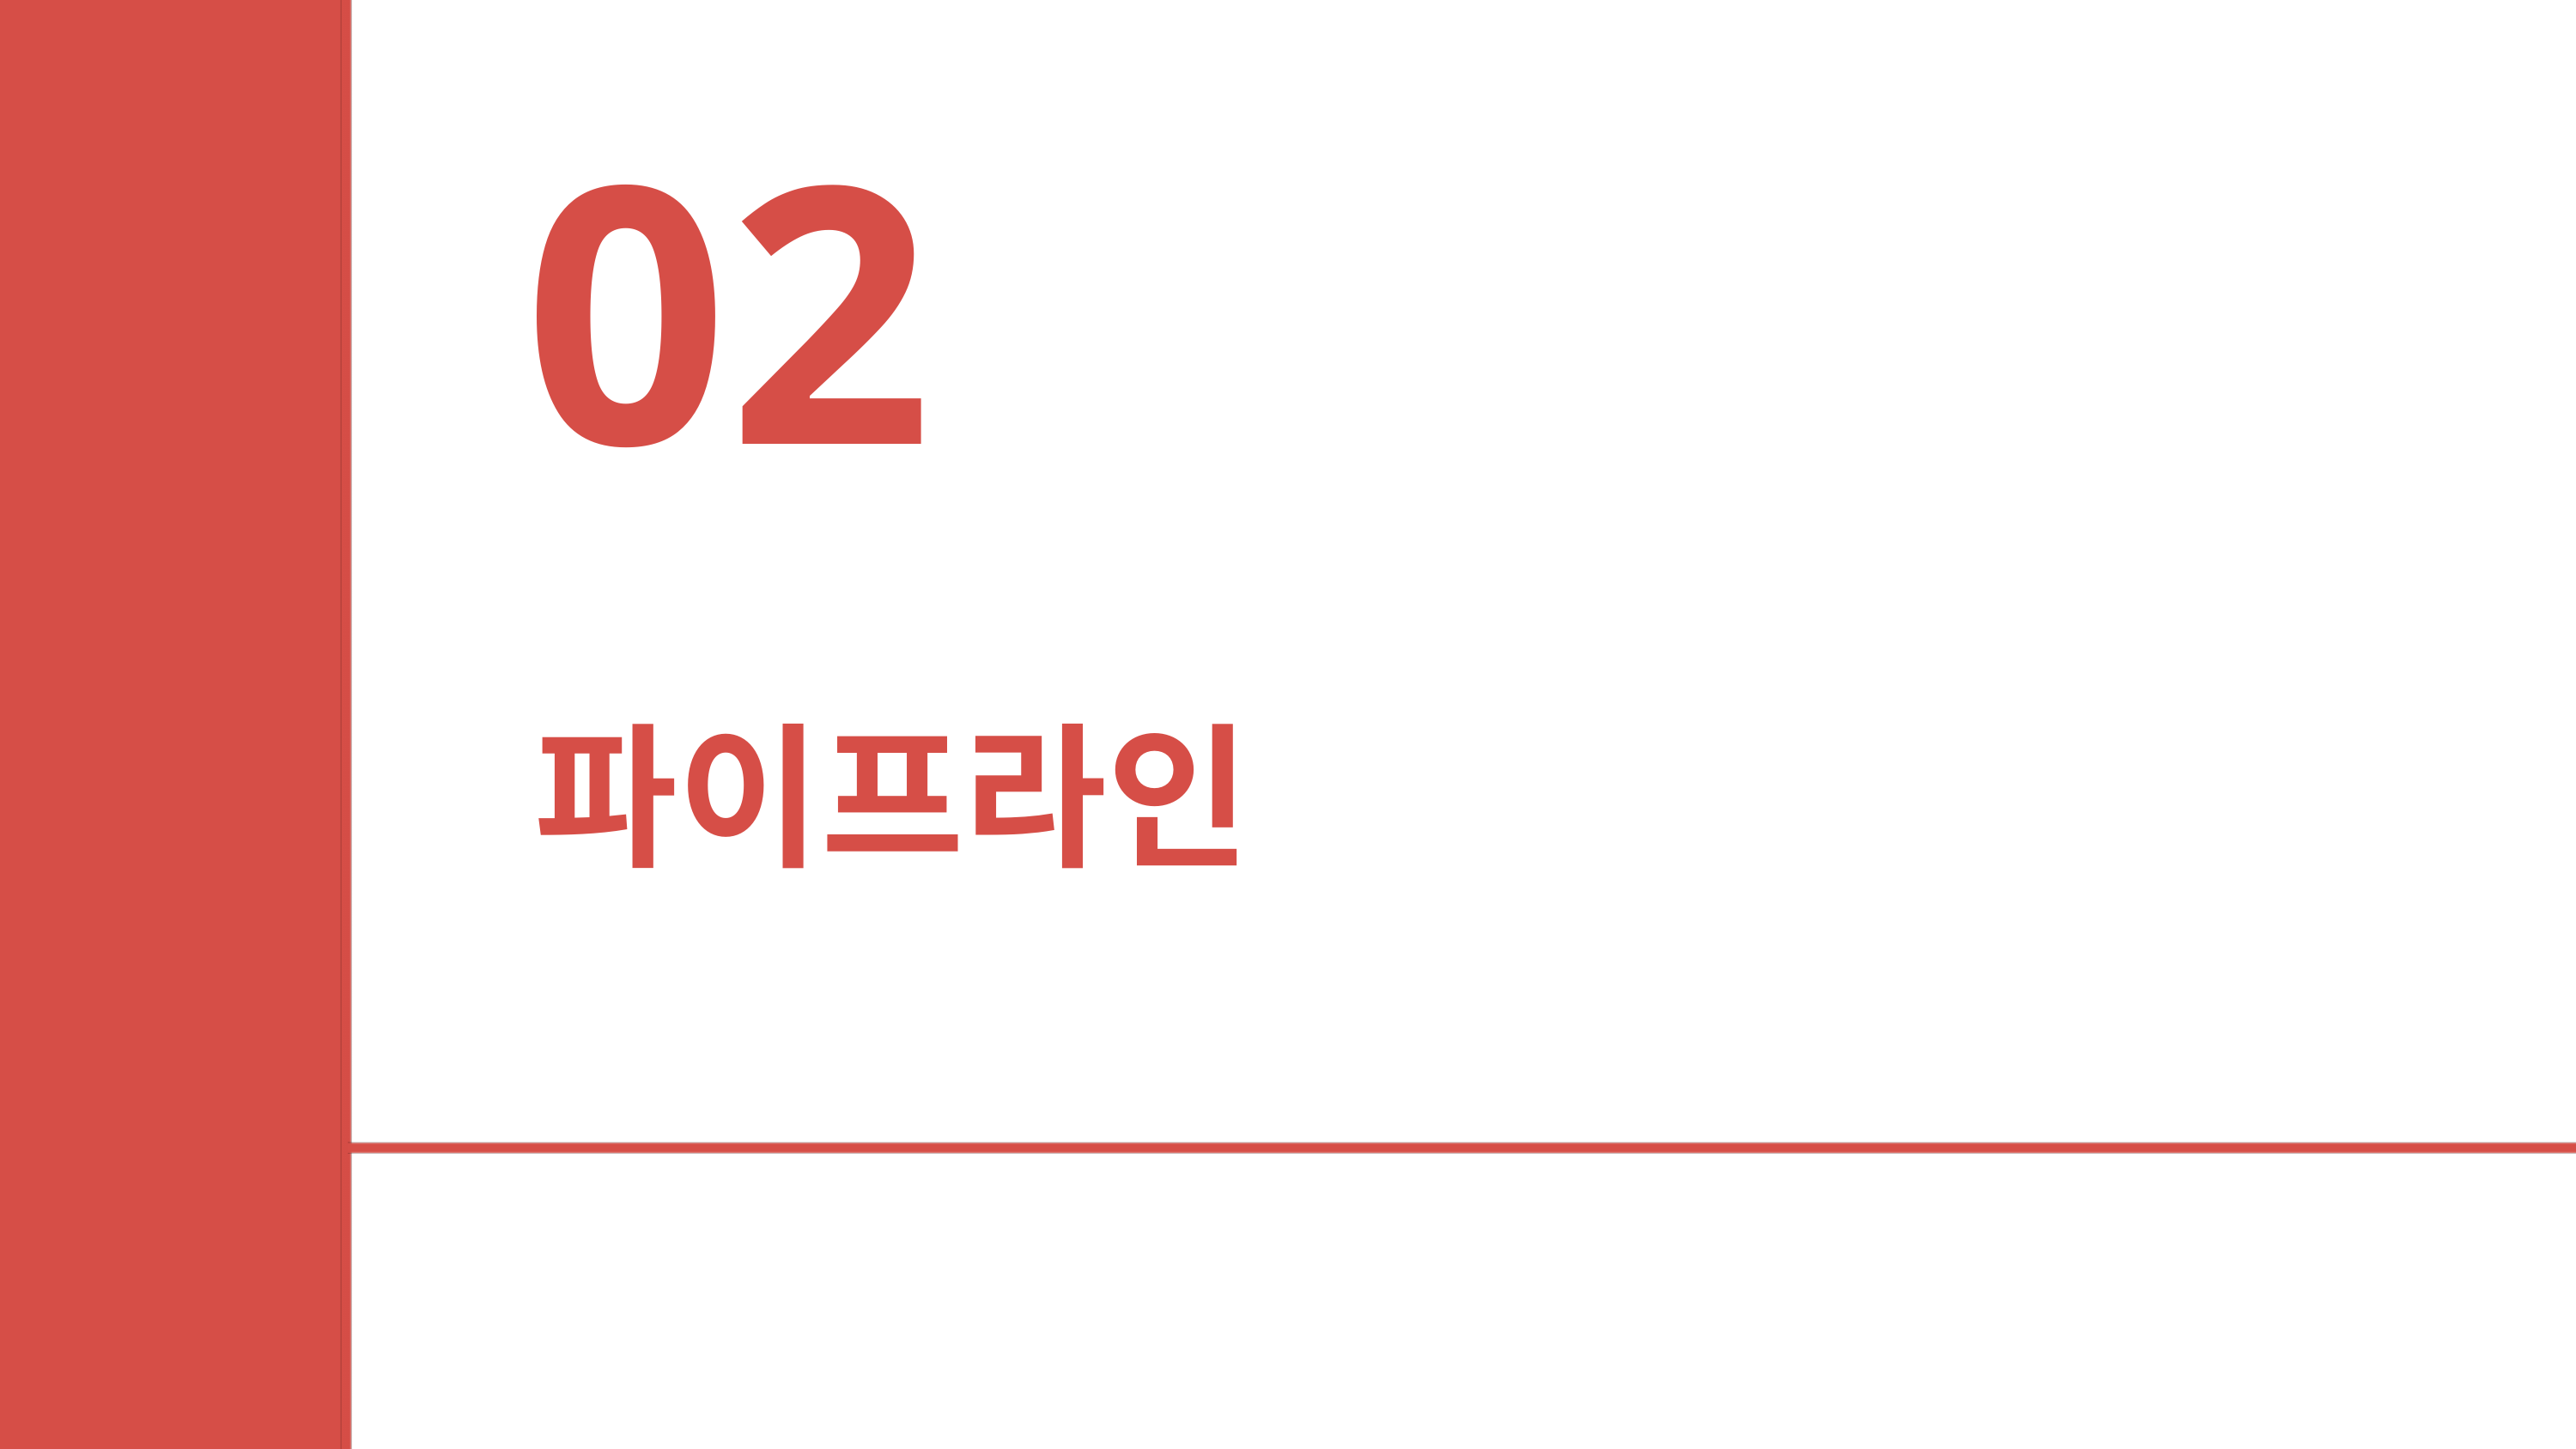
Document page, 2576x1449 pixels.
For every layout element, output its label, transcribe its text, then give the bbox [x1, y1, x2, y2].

picture [0, 0, 2576, 1449]
text_box 02 [511, 80, 1157, 523]
text_box 파이프라인 [971, 692, 2576, 892]
